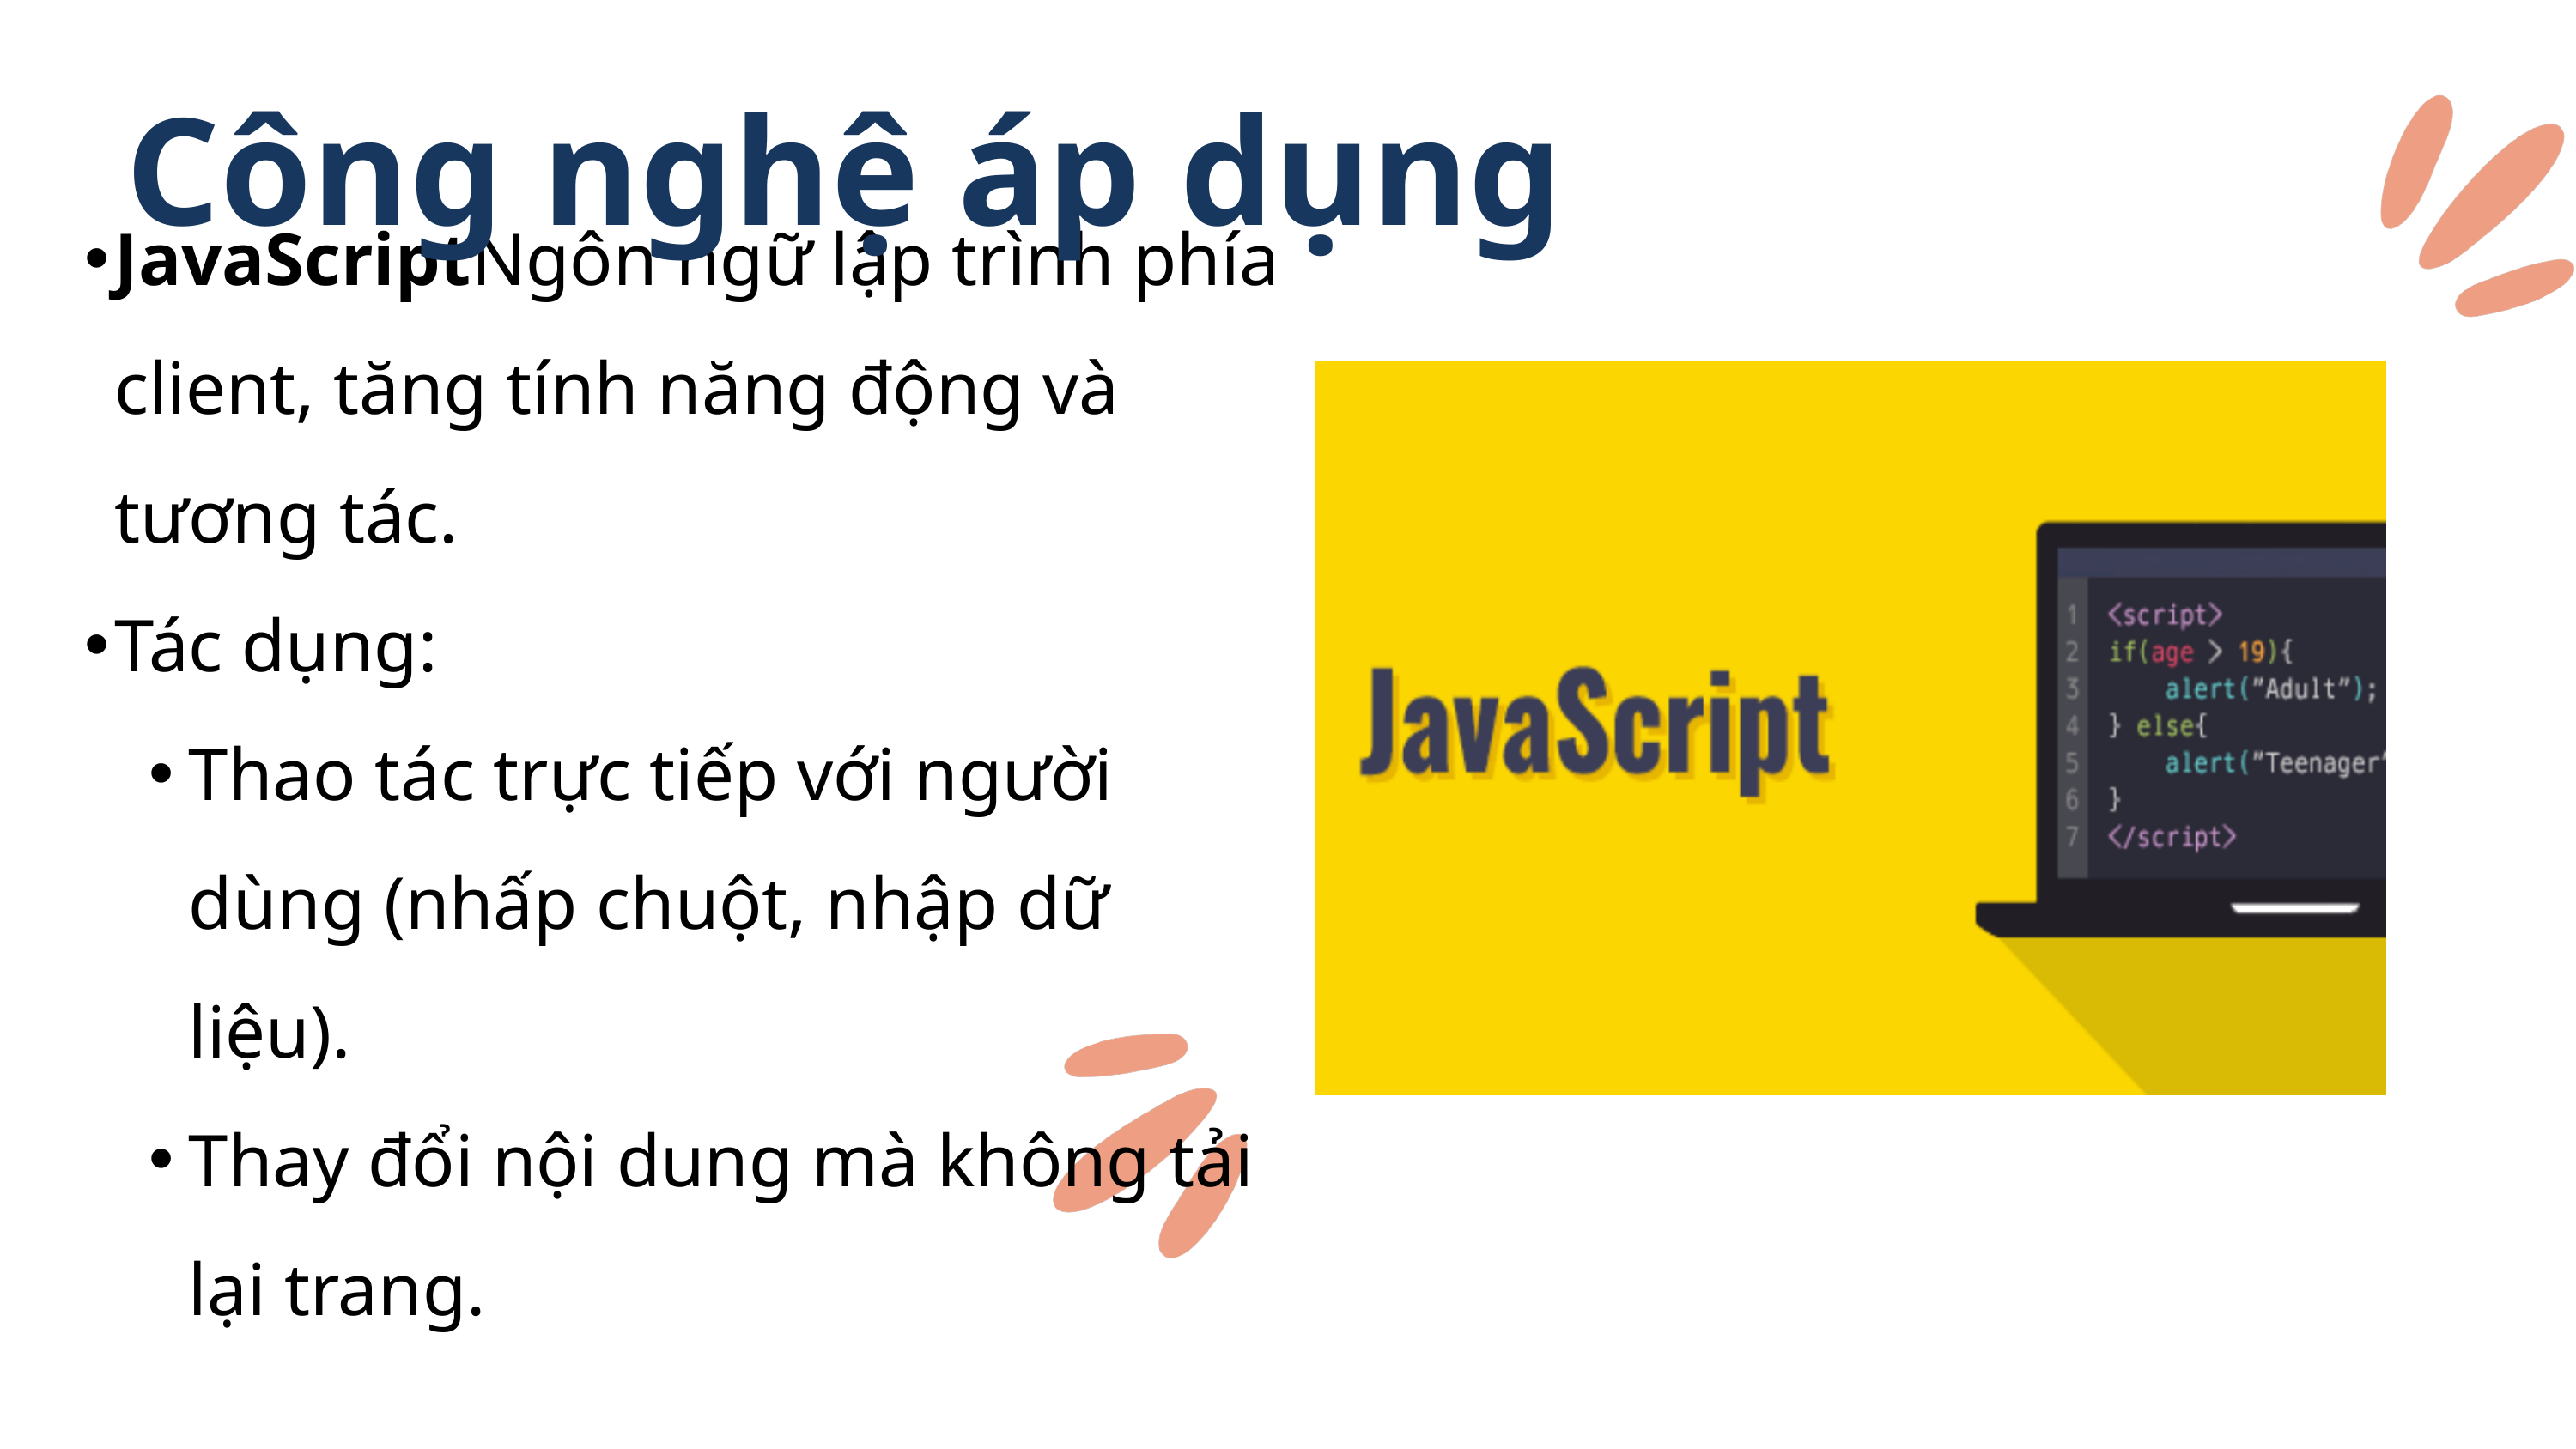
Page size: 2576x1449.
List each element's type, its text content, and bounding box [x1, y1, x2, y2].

picture [1314, 361, 2386, 1095]
picture [1039, 1034, 1242, 1263]
text_box JavaScriptNgôn ngữ lập trình phía client, tăng tính năng động và tương tác. Tác dụng: Thao tác trực tiếp với người dùng (nhấp chuột, nhập dữ liệu). Thay đổi nội dung mà không tải lại trang. [71, 256, 1301, 1375]
text_box Công nghệ áp dụng [0, 58, 1795, 256]
picture [2341, 51, 2576, 348]
